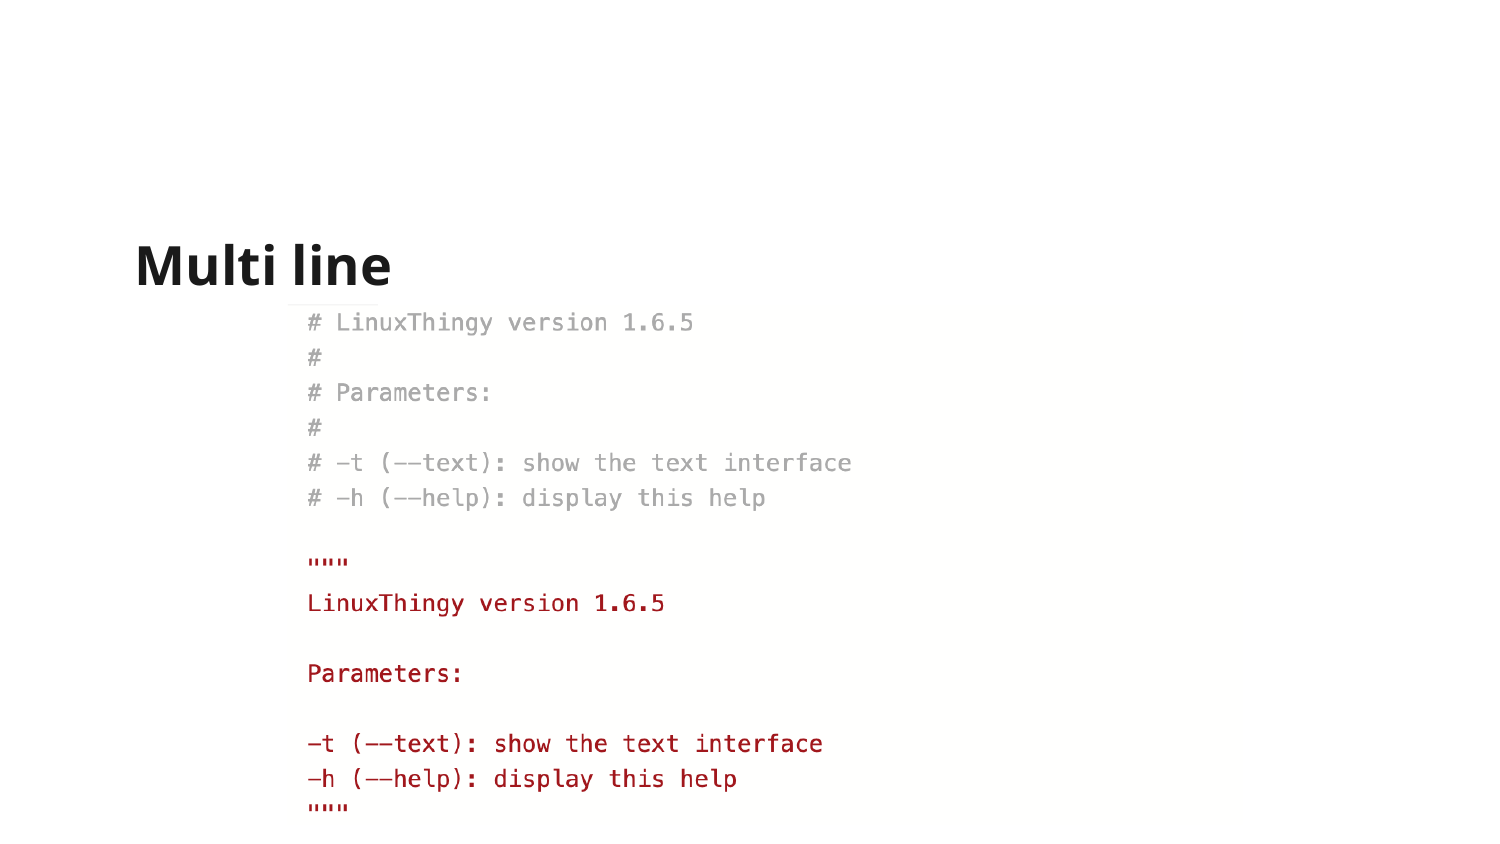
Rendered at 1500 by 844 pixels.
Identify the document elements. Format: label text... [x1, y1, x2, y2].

text_box Multi line [119, 216, 1381, 304]
picture [287, 303, 1243, 825]
